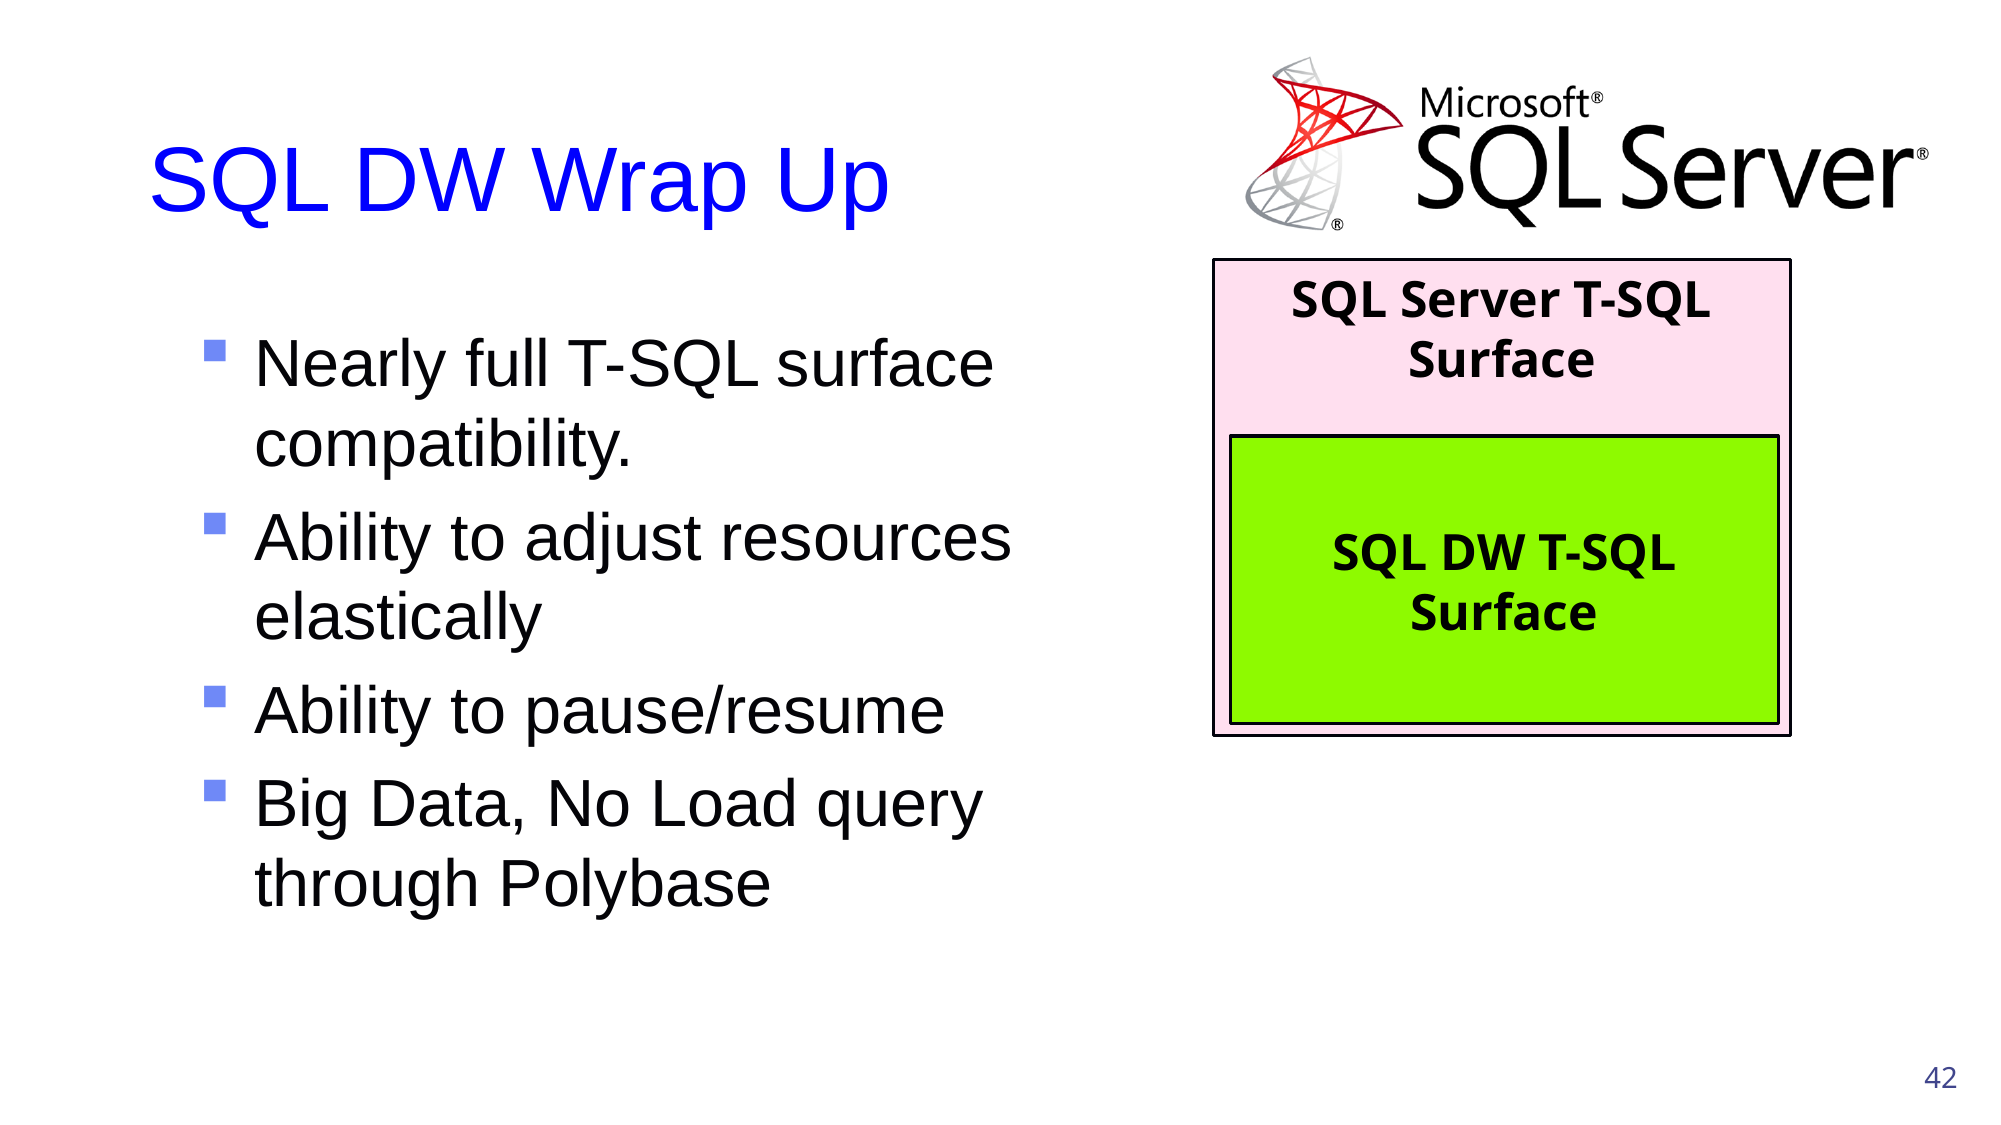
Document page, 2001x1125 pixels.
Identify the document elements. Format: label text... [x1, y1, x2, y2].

picture [1243, 56, 1932, 231]
list Nearly full T-SQL surface compatibility. Ability to adjust resources elastically Ability to pause/resume Big Data, No Load query through Polybase [183, 312, 1126, 988]
slide_number 42 [1820, 1031, 1974, 1107]
title SQL DW Wrap Up [133, 49, 1834, 238]
text_box SQL DW T-SQL Surface [1230, 436, 1779, 724]
text_box SQL Server T-SQL Surface [1213, 259, 1791, 736]
